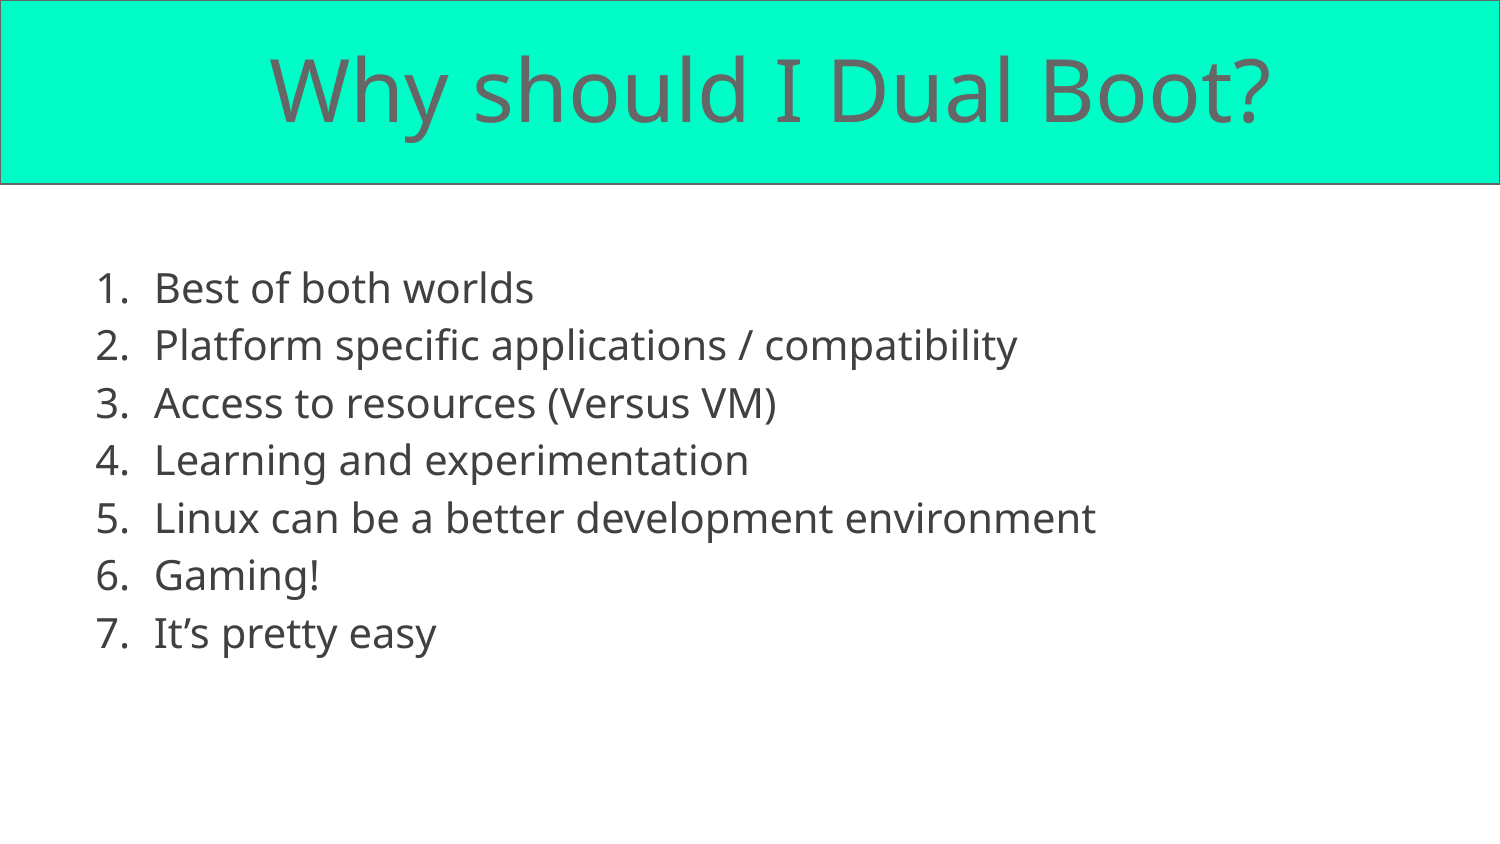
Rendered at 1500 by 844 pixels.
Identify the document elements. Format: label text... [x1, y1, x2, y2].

title Why should I Dual Boot? [71, 20, 1470, 152]
list Best of both worlds Platform specific applications / compatibility Access to resources (Versus VM) Learning and experimentation Linux can be a better development environment Gaming! It’s pretty easy [63, 239, 1462, 787]
text_box [0, 0, 1500, 184]
